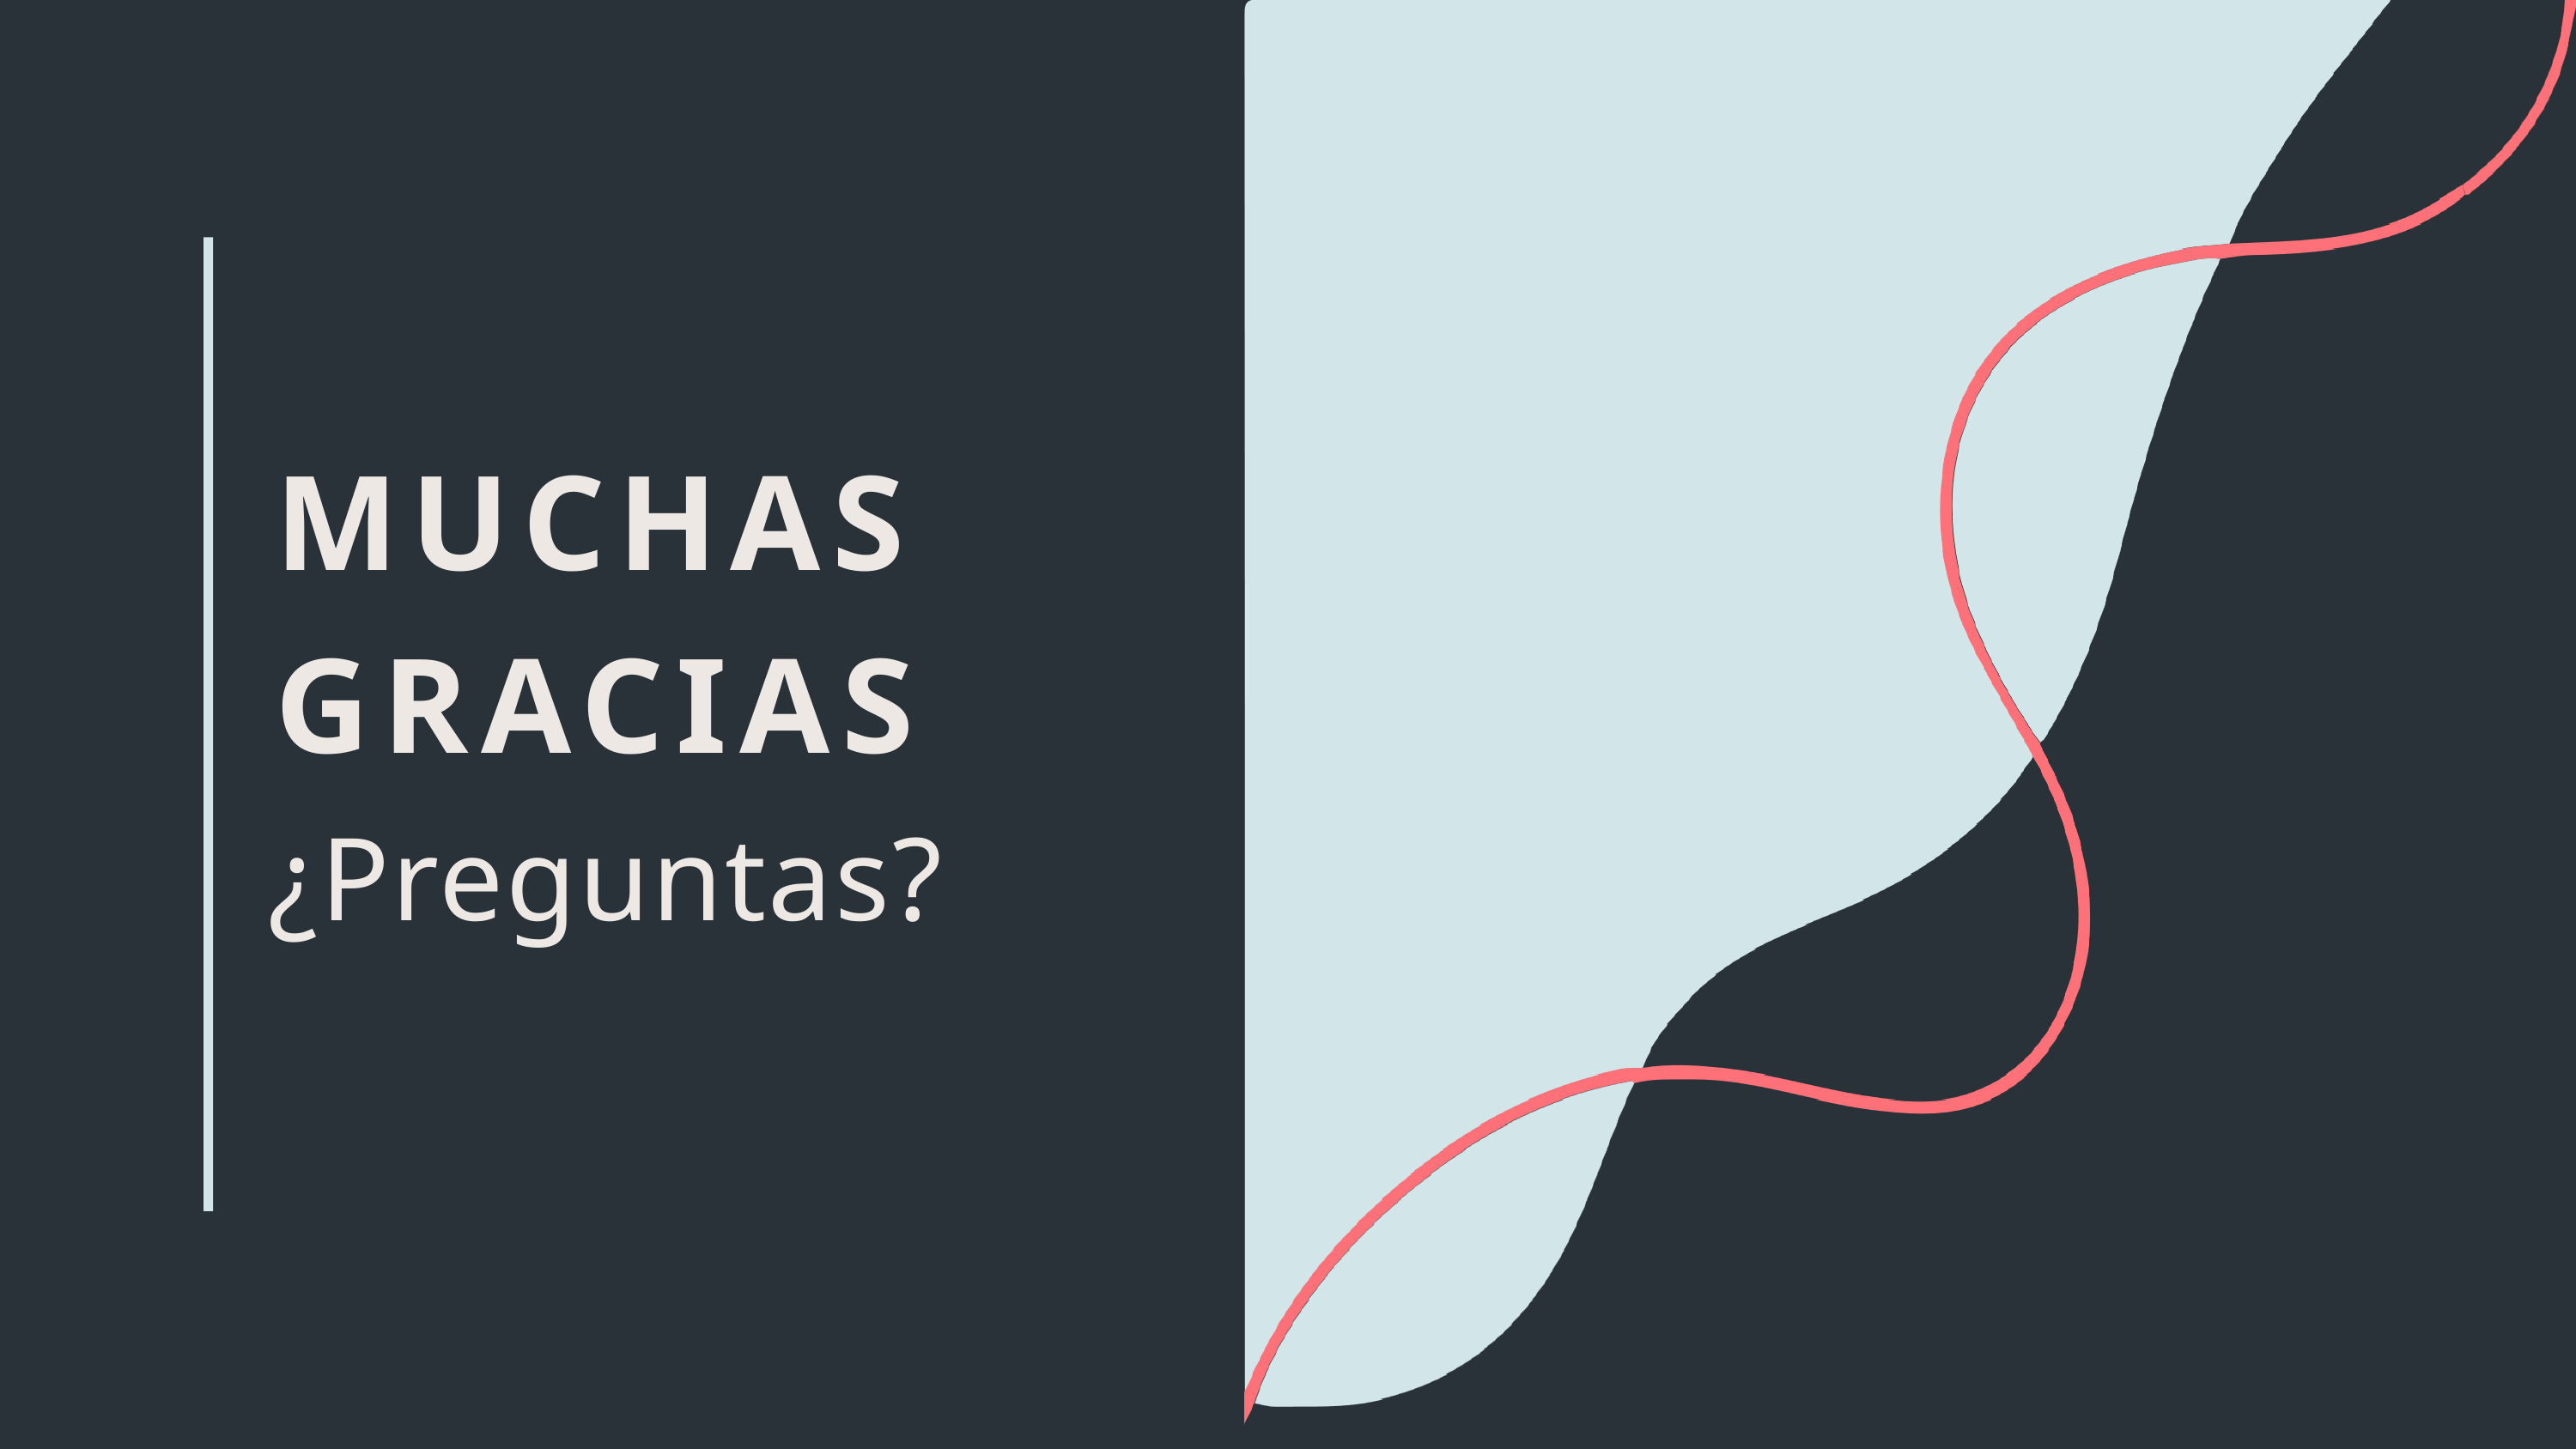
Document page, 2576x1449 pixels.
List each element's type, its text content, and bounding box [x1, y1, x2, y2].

text_box [1244, 0, 2576, 1425]
text_box ¿Preguntas? [268, 783, 1244, 943]
text_box MUCHAS GRACIAS [275, 412, 998, 780]
